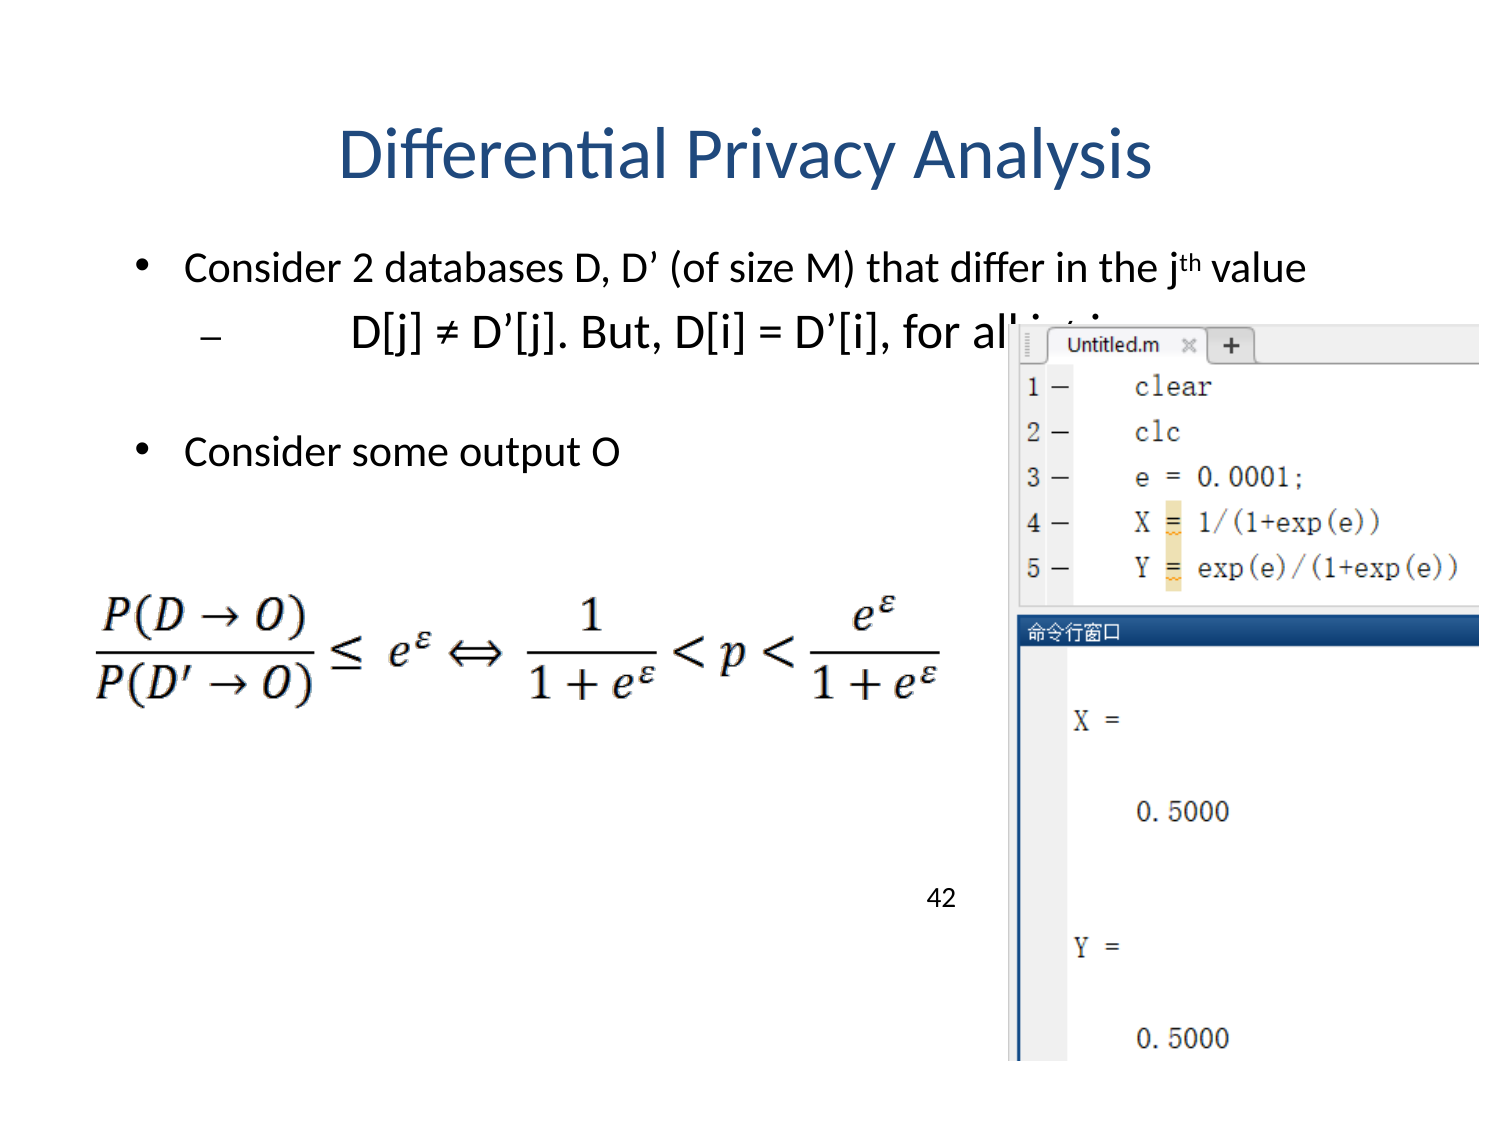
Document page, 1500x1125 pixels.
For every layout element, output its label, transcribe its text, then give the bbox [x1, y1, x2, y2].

text_box Consider 2 databases D, D’ (of size M) that diﬀer in the jth value – D[j] ≠ D’[j]. But, D[i] = D’[i], for all i ≠ j Consider some output O [128, 227, 1321, 475]
title Diﬀerential Privacy Analysis [337, 102, 1165, 227]
picture [1007, 324, 1479, 1061]
text_box [95, 589, 940, 718]
slide_number 42 [921, 877, 959, 1125]
